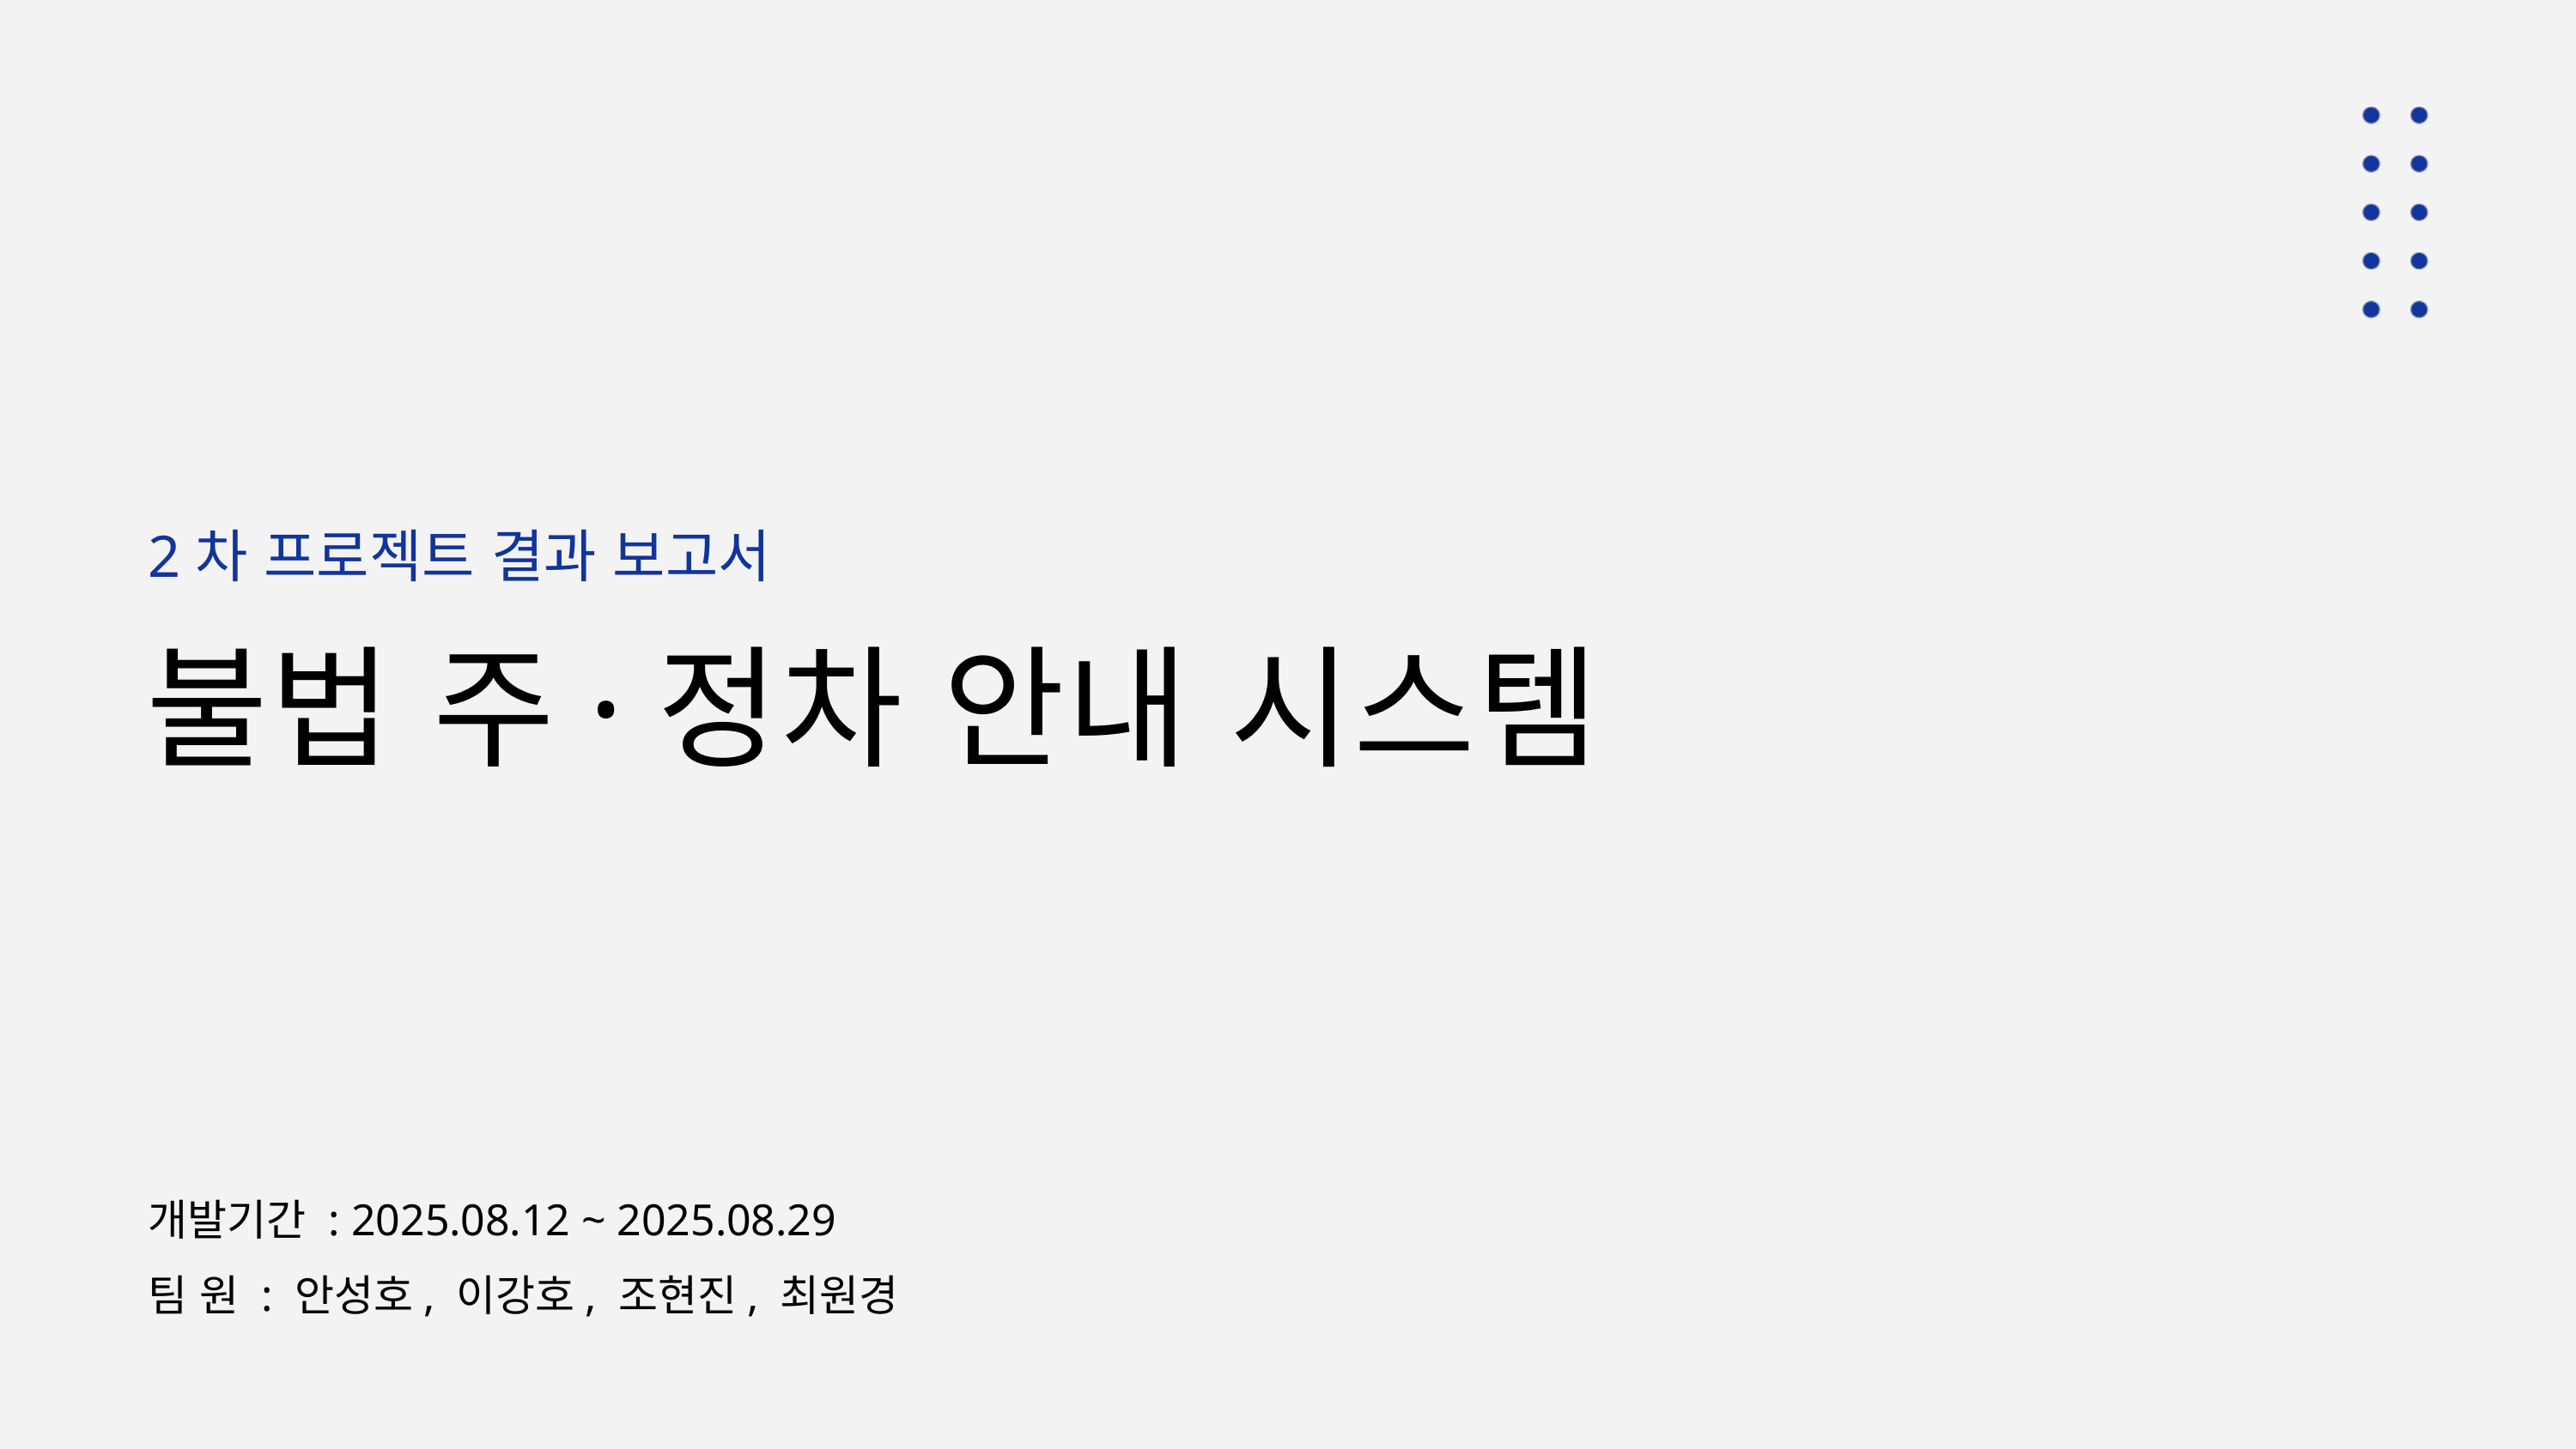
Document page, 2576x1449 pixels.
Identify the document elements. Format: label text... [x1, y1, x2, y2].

text_box 팀 원 : 안성호, 이강호, 조현진, 최원경 [148, 1265, 1580, 1325]
picture [2360, 106, 2430, 321]
text_box 개발기간 : 2025.08.12 ~ 2025.08.29 [148, 1191, 1580, 1251]
text_box 2차 프로젝트 결과 보고서 [148, 517, 1583, 597]
text_box 불법 주·정차 안내 시스템 [146, 624, 1623, 810]
